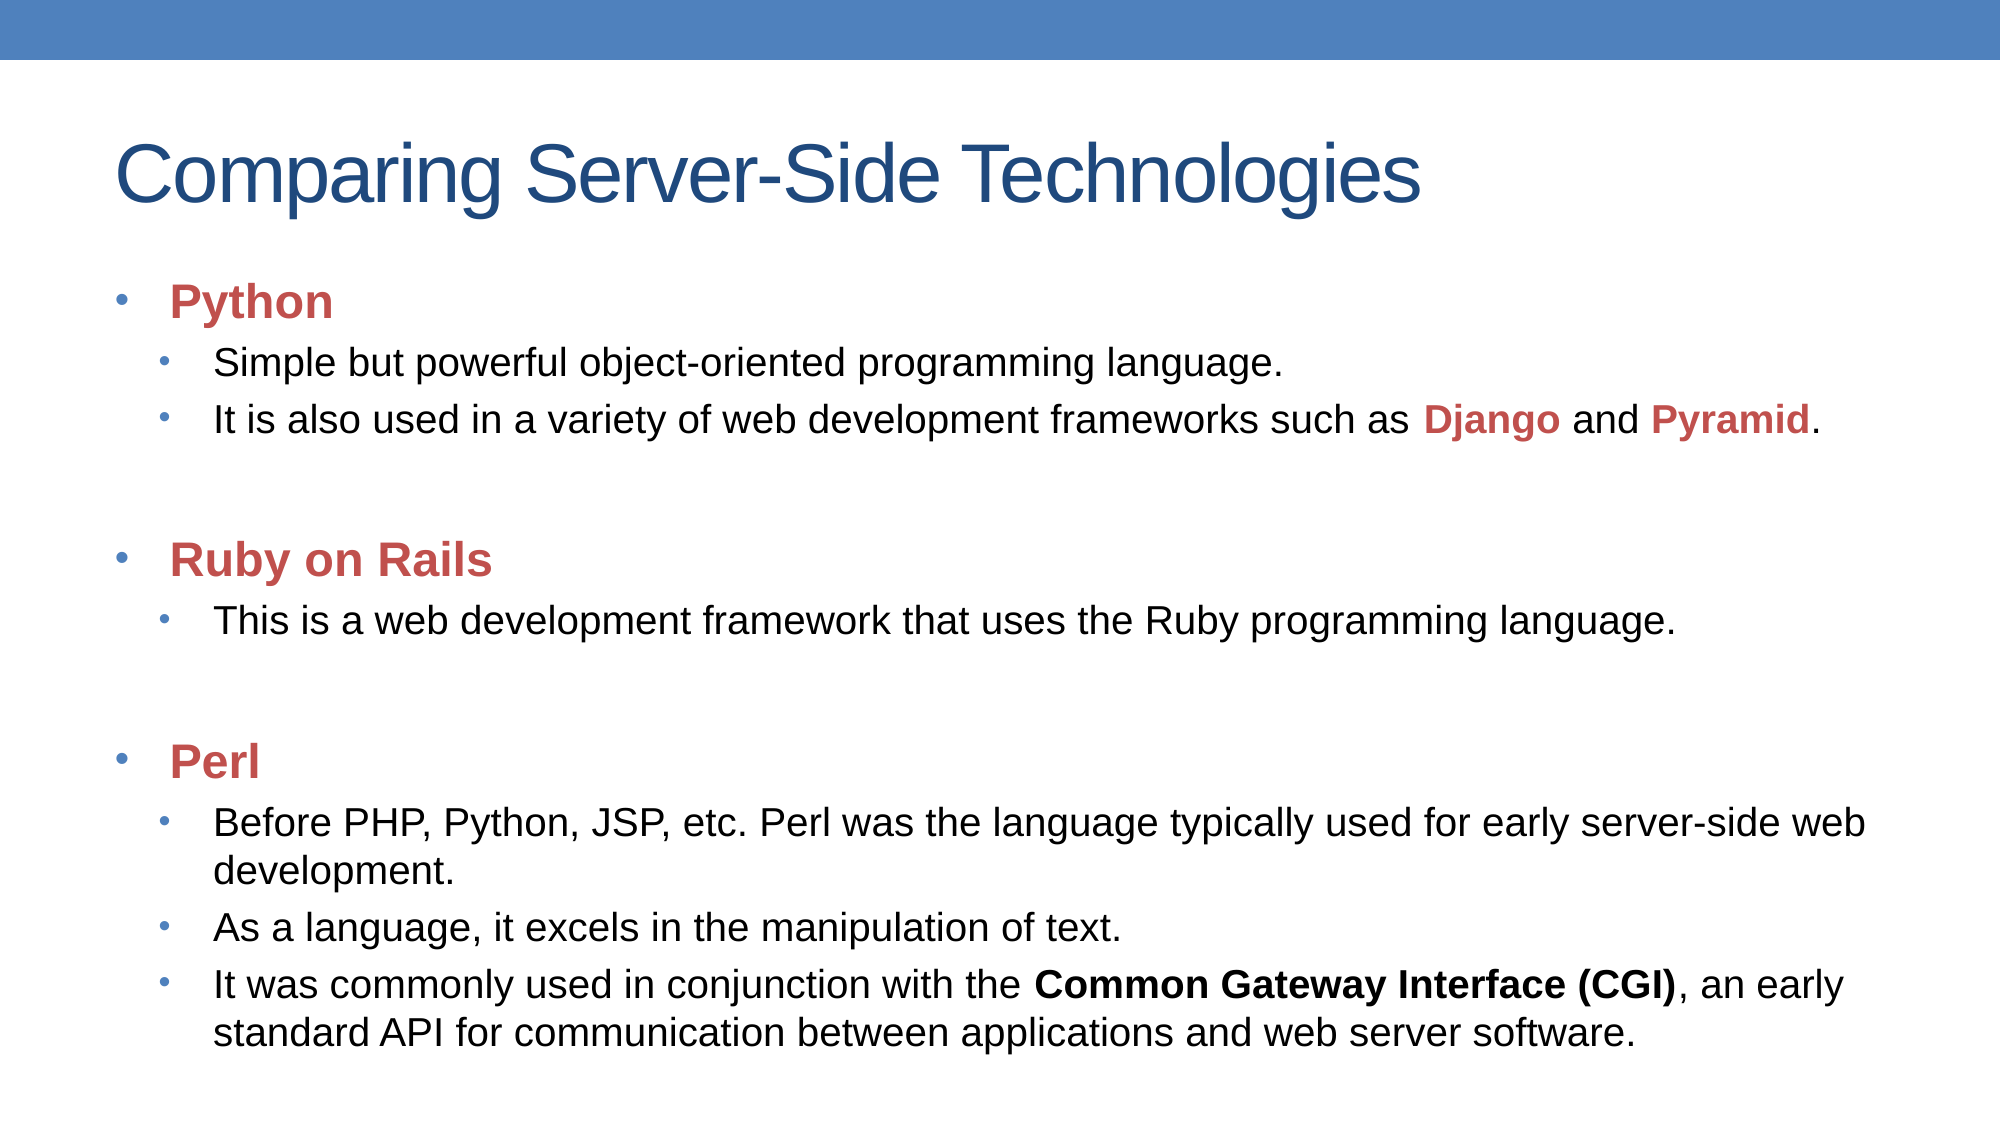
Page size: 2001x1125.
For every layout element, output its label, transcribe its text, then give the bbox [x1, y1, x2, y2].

title Comparing Server-Side Technologies [99, 87, 1900, 250]
list Python Simple but powerful object-oriented programming language. It is also used in a variety of web development frameworks such as Django and Pyramid. Ruby on Rails This is a web development framework that uses the Ruby programming language. Perl Before PHP, Python, JSP, etc. Perl was the language typically used for early server-side web development. As a language, it excels in the manipulation of text. It was commonly used in conjunction with the Common Gateway Interface (CGI), an early standard API for communication between applications and web server software. [99, 262, 1900, 1063]
